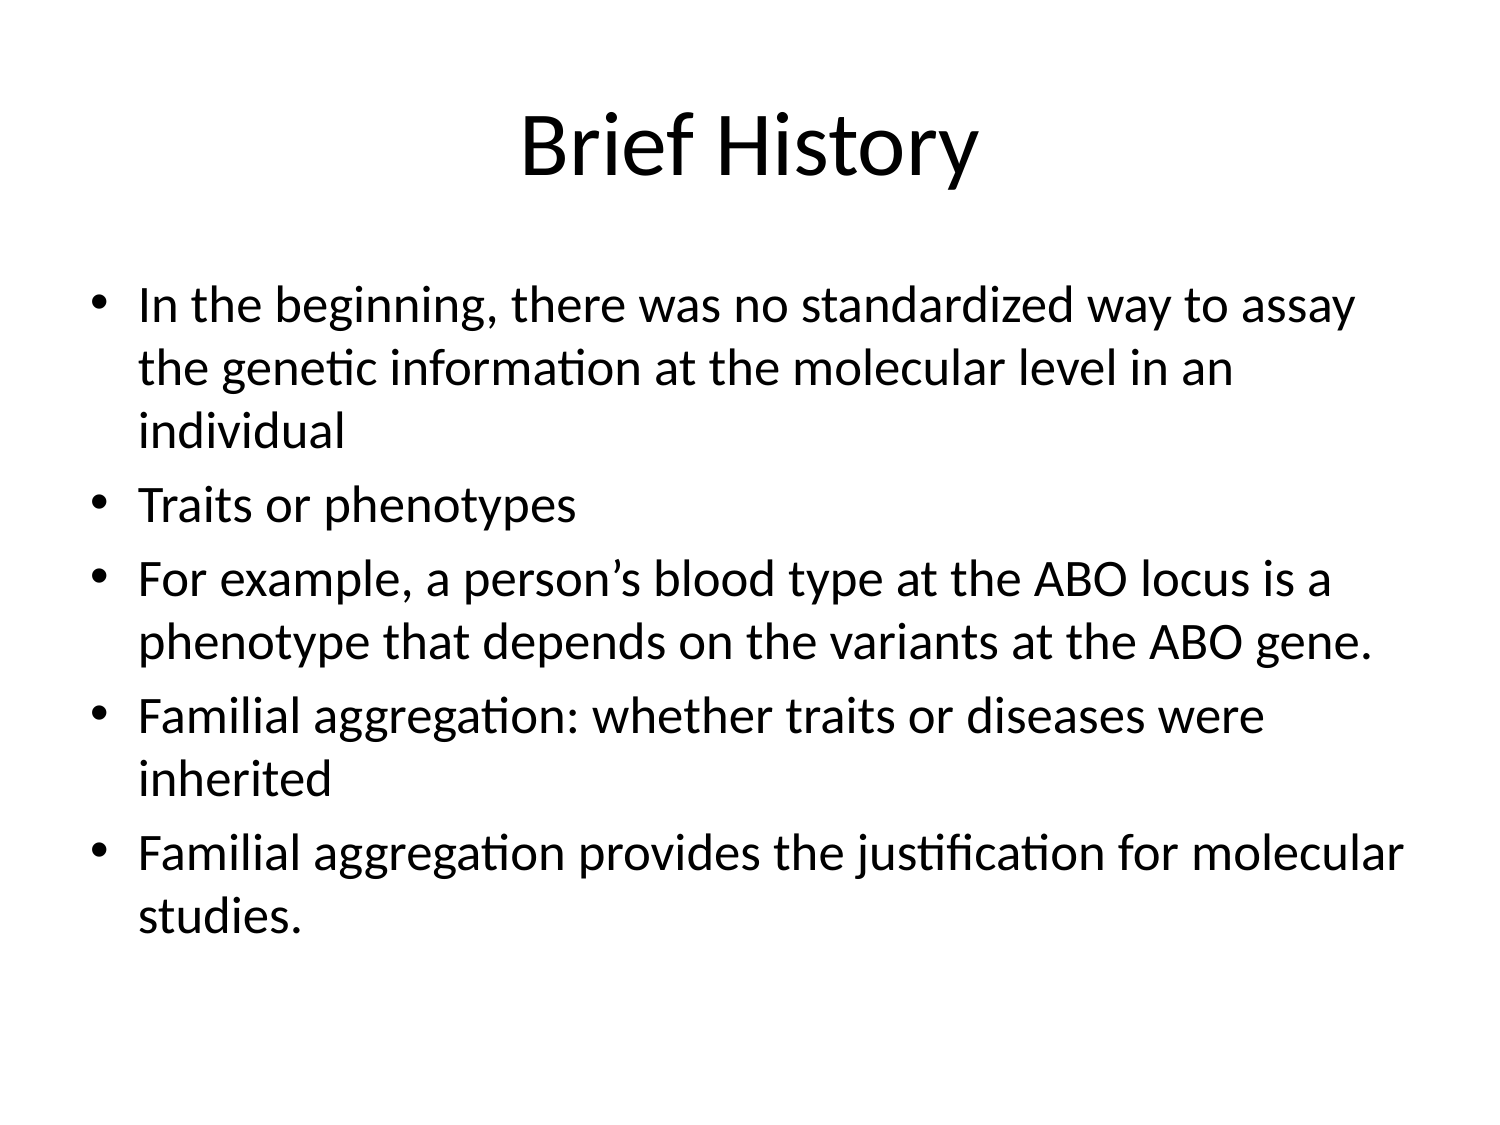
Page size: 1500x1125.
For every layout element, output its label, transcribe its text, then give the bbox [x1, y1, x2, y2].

title Brief History [75, 45, 1425, 233]
list In the beginning, there was no standardized way to assay the genetic information at the molecular level in an individual Traits or phenotypes For example, a person’s blood type at the ABO locus is a phenotype that depends on the variants at the ABO gene. Familial aggregation: whether traits or diseases were inherited Familial aggregation provides the justification for molecular studies. [75, 262, 1425, 1005]
